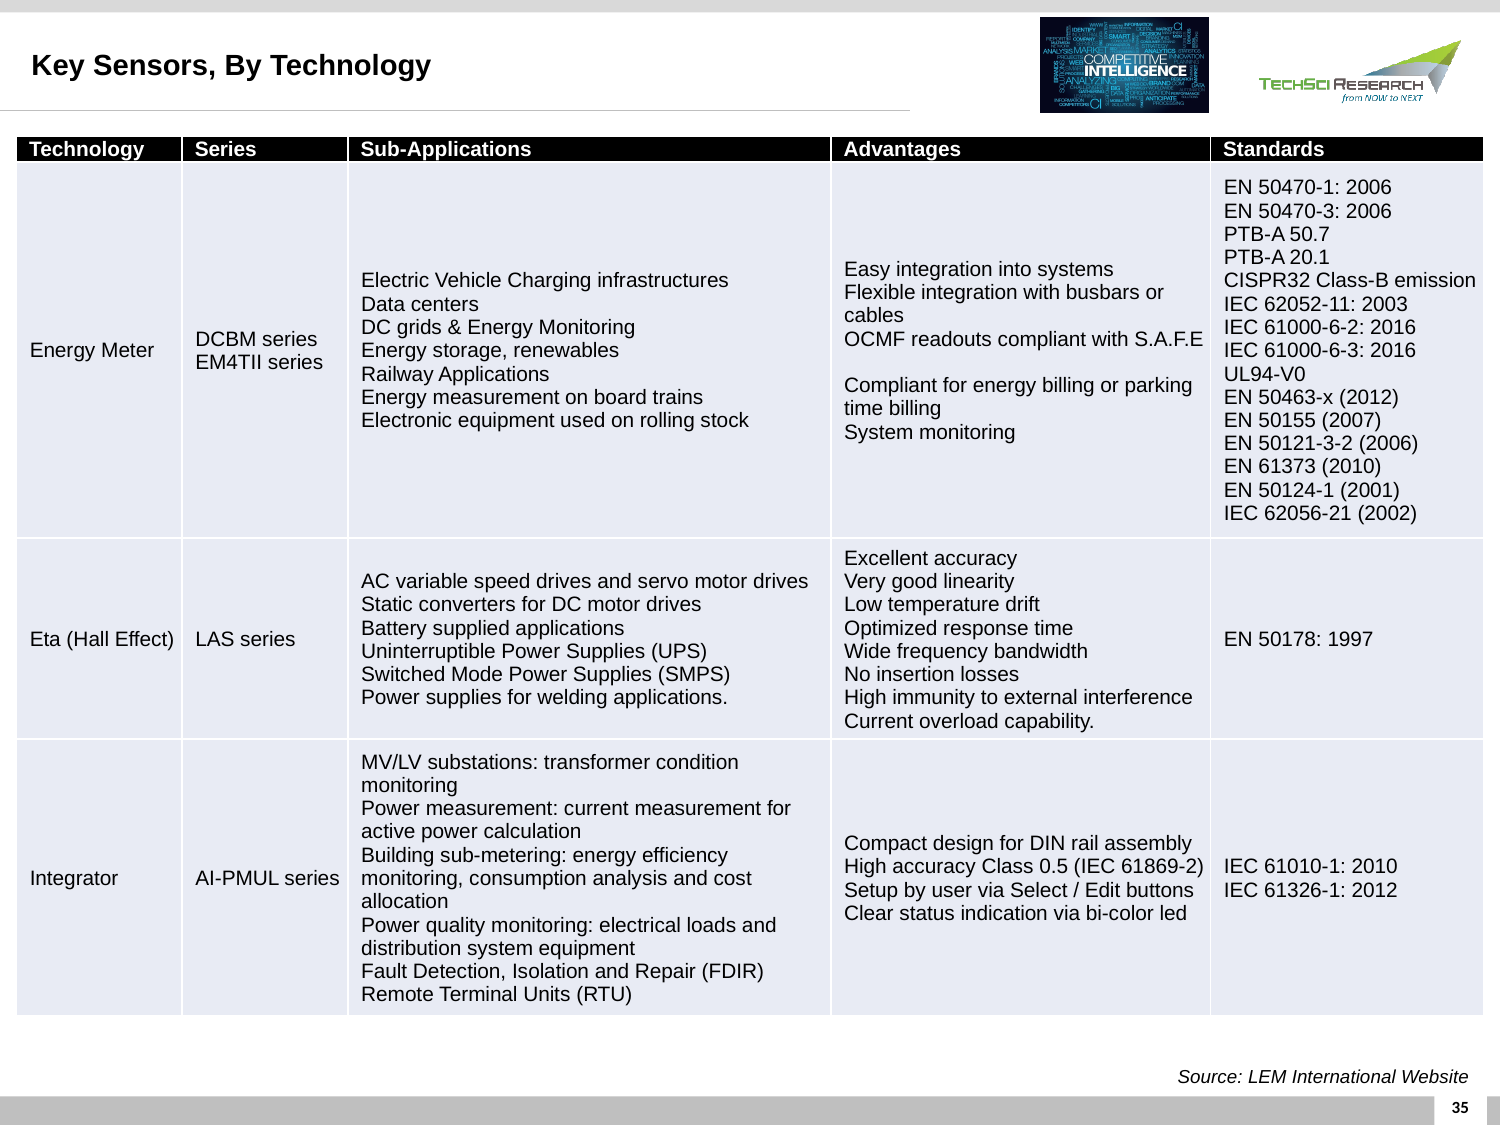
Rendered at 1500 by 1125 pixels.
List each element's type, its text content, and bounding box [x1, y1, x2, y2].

table_header Advantages [832, 137, 1210, 161]
table_cell Electric Vehicle Charging infrastructures Data centers DC grids & Energy Monitoring Energy storage, renewables Railway Applications Energy measurement on board trains Electronic equipment used on rolling stock [349, 163, 830, 537]
text_box Source: LEM International Website [910, 1056, 1484, 1096]
table_header Standards [1211, 137, 1483, 161]
table_cell IEC 61010-1: 2010 IEC 61326-1: 2012 [1211, 740, 1483, 1015]
list Key Sensors, By Technology [16, 37, 930, 94]
table_cell EN 50178: 1997 [1211, 539, 1483, 738]
table_cell Eta (Hall Effect) [17, 539, 181, 738]
table_cell Excellent accuracy Very good linearity Low temperature drift Optimized response time Wide frequency bandwidth No insertion losses High immunity to external interference Current overload capability. [832, 539, 1210, 738]
table_cell LAS series [183, 539, 347, 738]
table_cell AI-PMUL series [183, 740, 347, 1015]
picture [1257, 39, 1461, 104]
table_header Sub-Applications [349, 137, 830, 161]
table_cell AC variable speed drives and servo motor drives Static converters for DC motor drives Battery supplied applications Uninterruptible Power Supplies (UPS) Switched Mode Power Supplies (SMPS) Power supplies for welding applications. [349, 539, 830, 738]
table_header Series [183, 137, 347, 161]
table_header Technology [17, 137, 181, 161]
table_cell MV/LV substations: transformer condition monitoring Power measurement: current measurement for active power calculation Building sub-metering: energy efficiency monitoring, consumption analysis and cost allocation Power quality monitoring: electrical loads and distribution system equipment Fault Detection, Isolation and Repair (FDIR) Remote Terminal Units (RTU) [349, 740, 830, 1015]
table_cell EN 50470-1: 2006 EN 50470-3: 2006 PTB-A 50.7 PTB-A 20.1 CISPR32 Class-B emission IEC 62052-11: 2003 IEC 61000-6-2: 2016 IEC 61000-6-3: 2016 UL94-V0 EN 50463-x (2012) EN 50155 (2007) EN 50121-3-2 (2006) EN 61373 (2010) EN 50124-1 (2001) IEC 62056-21 (2002) [1211, 163, 1483, 537]
picture [1040, 17, 1209, 113]
table_cell Compact design for DIN rail assembly High accuracy Class 0.5 (IEC 61869-2) Setup by user via Select / Edit buttons Clear status indication via bi-color led [832, 740, 1210, 1015]
table_cell Energy Meter [17, 163, 181, 537]
table_cell DCBM series EM4TII series [183, 163, 347, 537]
table_cell Integrator [17, 740, 181, 1015]
table_cell Easy integration into systems Flexible integration with busbars or cables OCMF readouts compliant with S.A.F.E Compliant for energy billing or parking time billing System monitoring [832, 163, 1210, 537]
